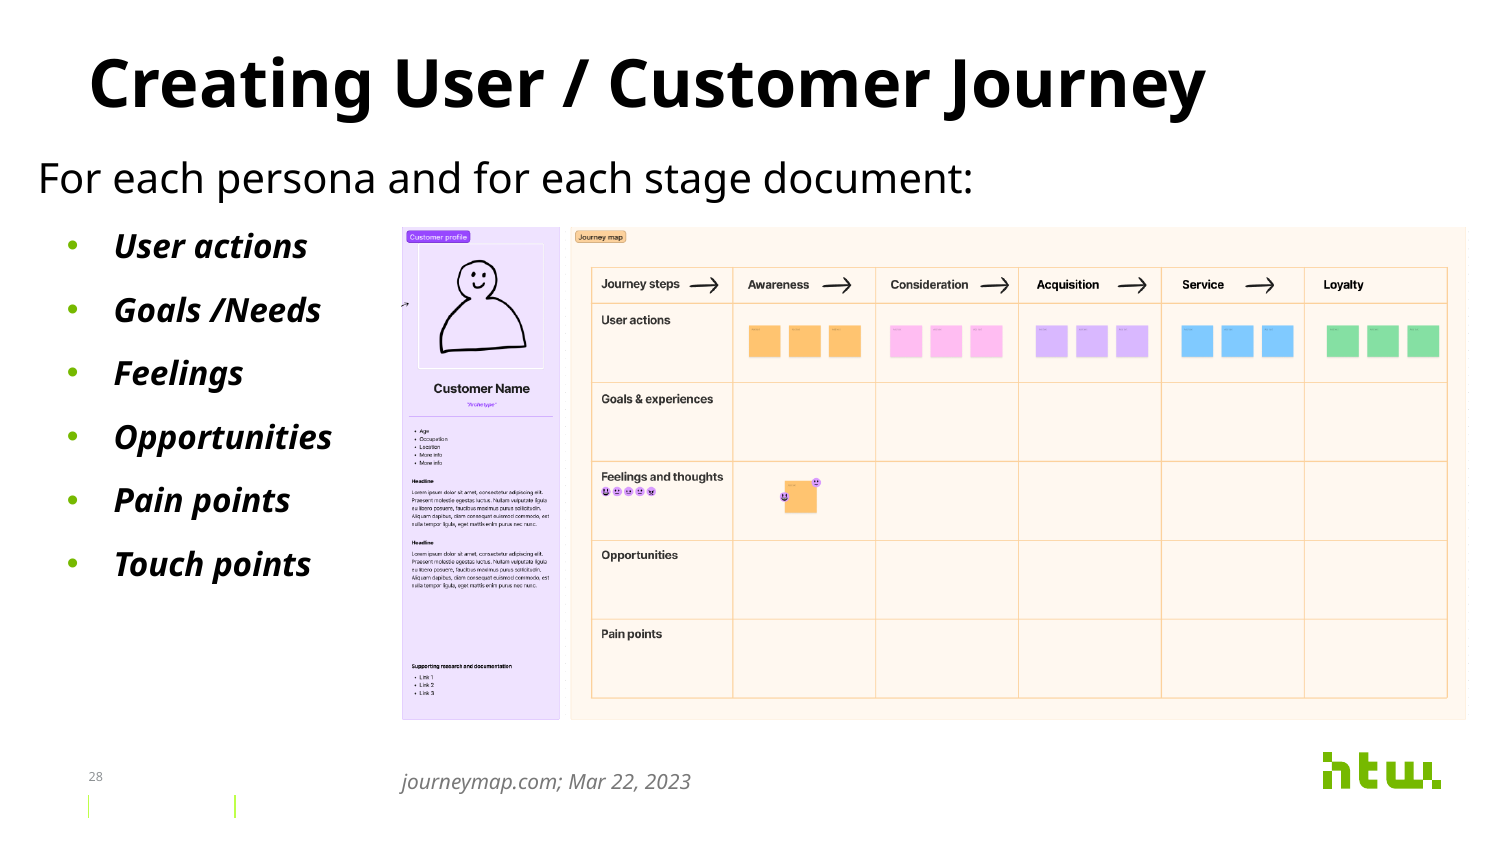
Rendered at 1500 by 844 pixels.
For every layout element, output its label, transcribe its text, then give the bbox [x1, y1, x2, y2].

footer journeymap.com; Mar 22, 2023 [401, 768, 1302, 799]
list For each persona and for each stage document: User actions Goals /Needs Feelings Opportunities Pain points Touch points [37, 149, 1463, 642]
title Creating User / Customer Journey [88, 50, 1323, 123]
picture [401, 227, 1469, 720]
slide_number 28 [88, 768, 373, 799]
